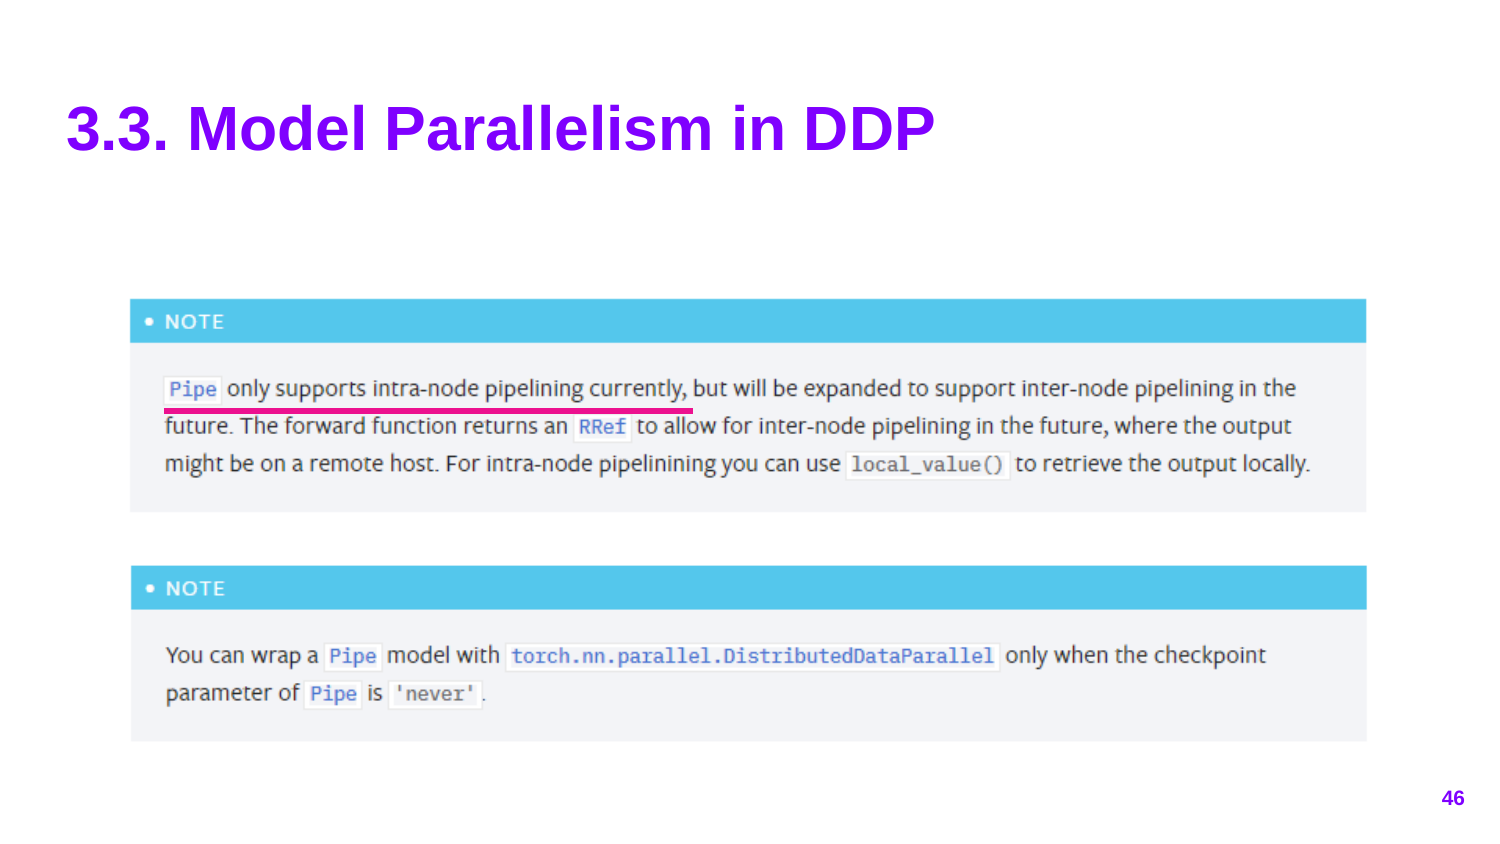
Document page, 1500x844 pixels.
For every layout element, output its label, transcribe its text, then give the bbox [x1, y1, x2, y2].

picture [121, 282, 1379, 529]
picture [122, 554, 1378, 751]
title 3.3. Model Parallelism in DDP [51, 72, 1449, 167]
slide_number ‹#› [1389, 764, 1480, 830]
